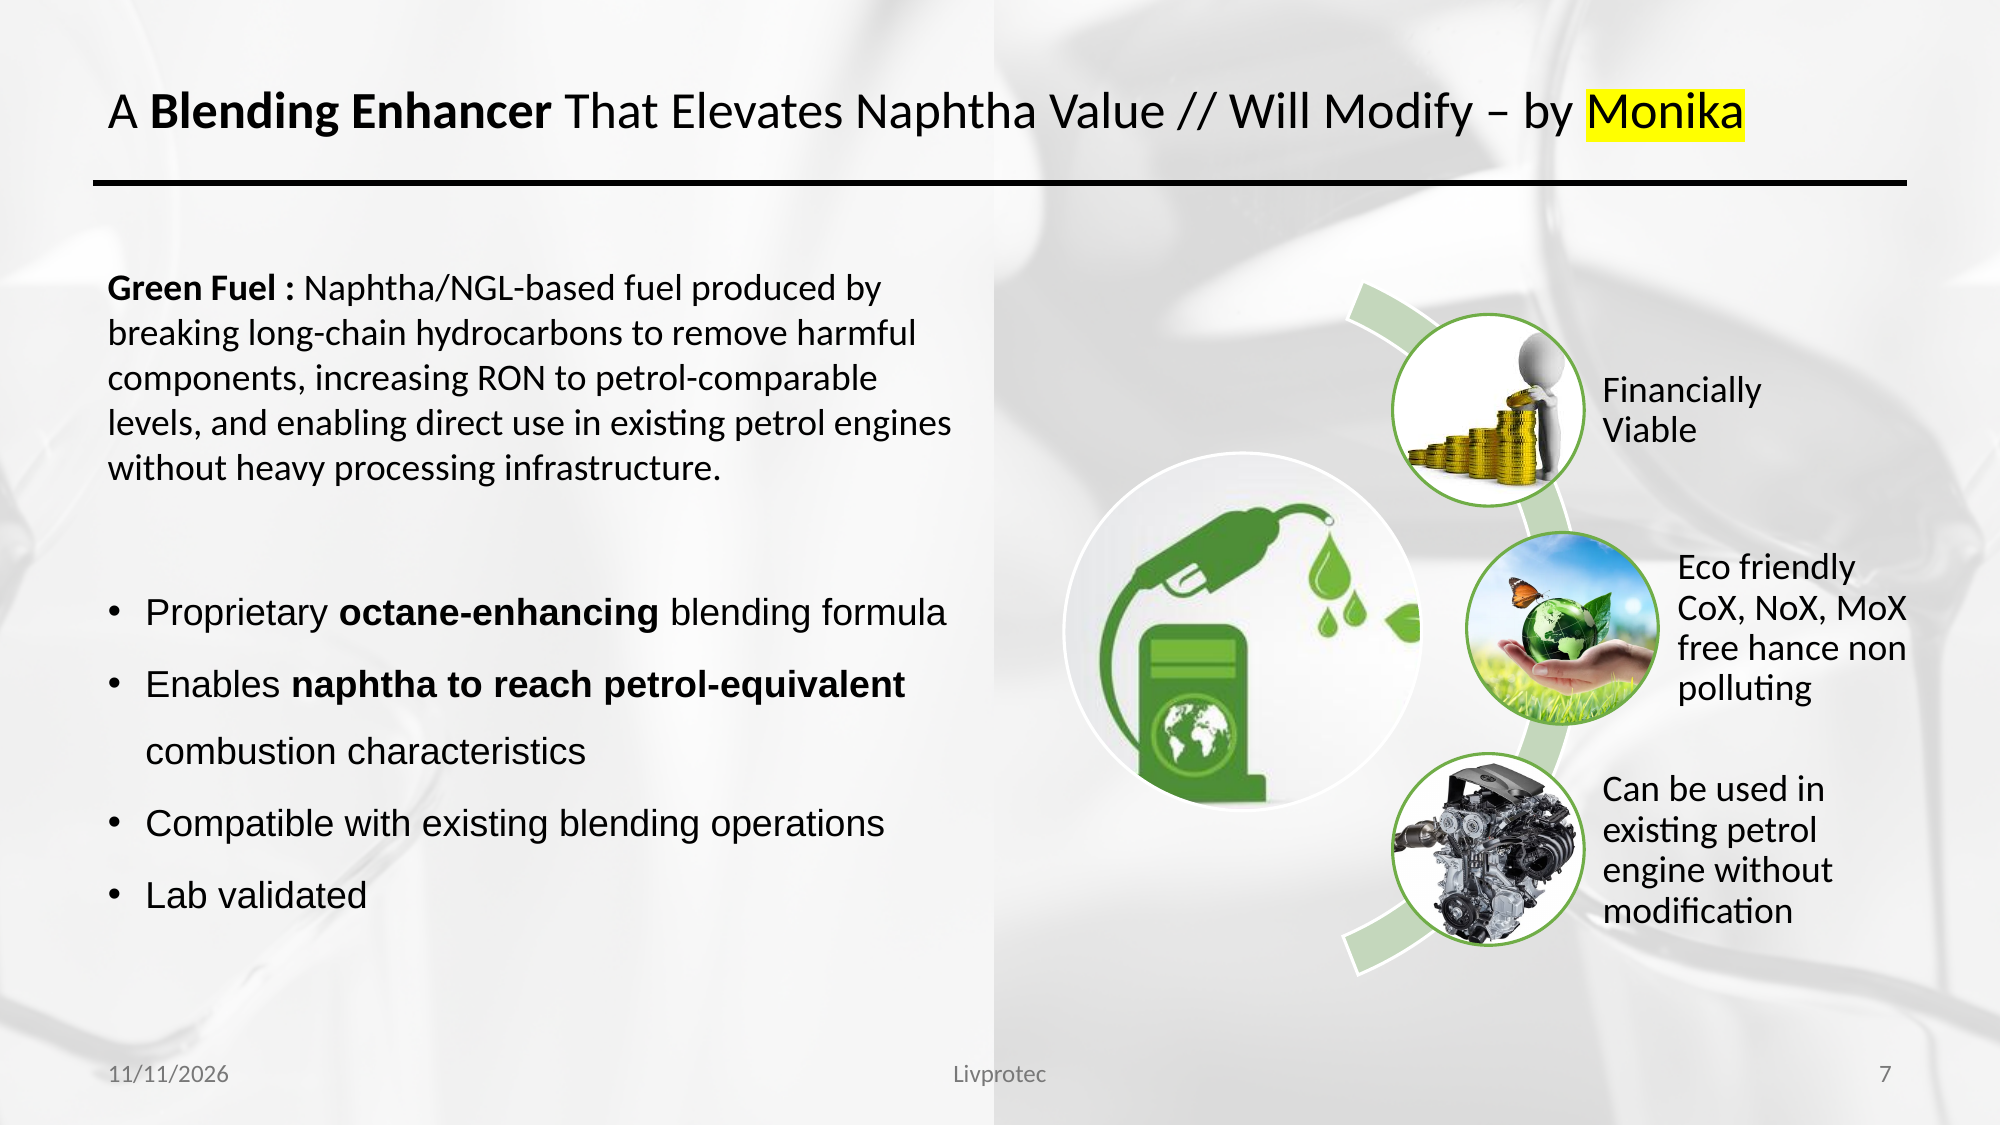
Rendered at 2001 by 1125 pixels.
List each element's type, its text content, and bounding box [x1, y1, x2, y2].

text_box Green Fuel : Naphtha/NGL-based fuel produced by breaking long-chain hydrocarbons to remove harmful components, increasing RON to petrol-comparable levels, and enabling direct use in existing petrol engines without heavy processing infrastructure. [92, 255, 861, 496]
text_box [861, 216, 1931, 1038]
slide_number 7 [1457, 1042, 1907, 1103]
title A Blending Enhancer That Elevates Naphtha Value // Will Modify – by Monika [92, 66, 1907, 157]
footer Livprotec [662, 1042, 1338, 1103]
list Proprietary octane-enhancing blending formula Enables naphtha to reach petrol-equivalent combustion characteristics Compatible with existing blending operations Lab validated [92, 496, 977, 1068]
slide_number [92, 1068, 543, 1103]
